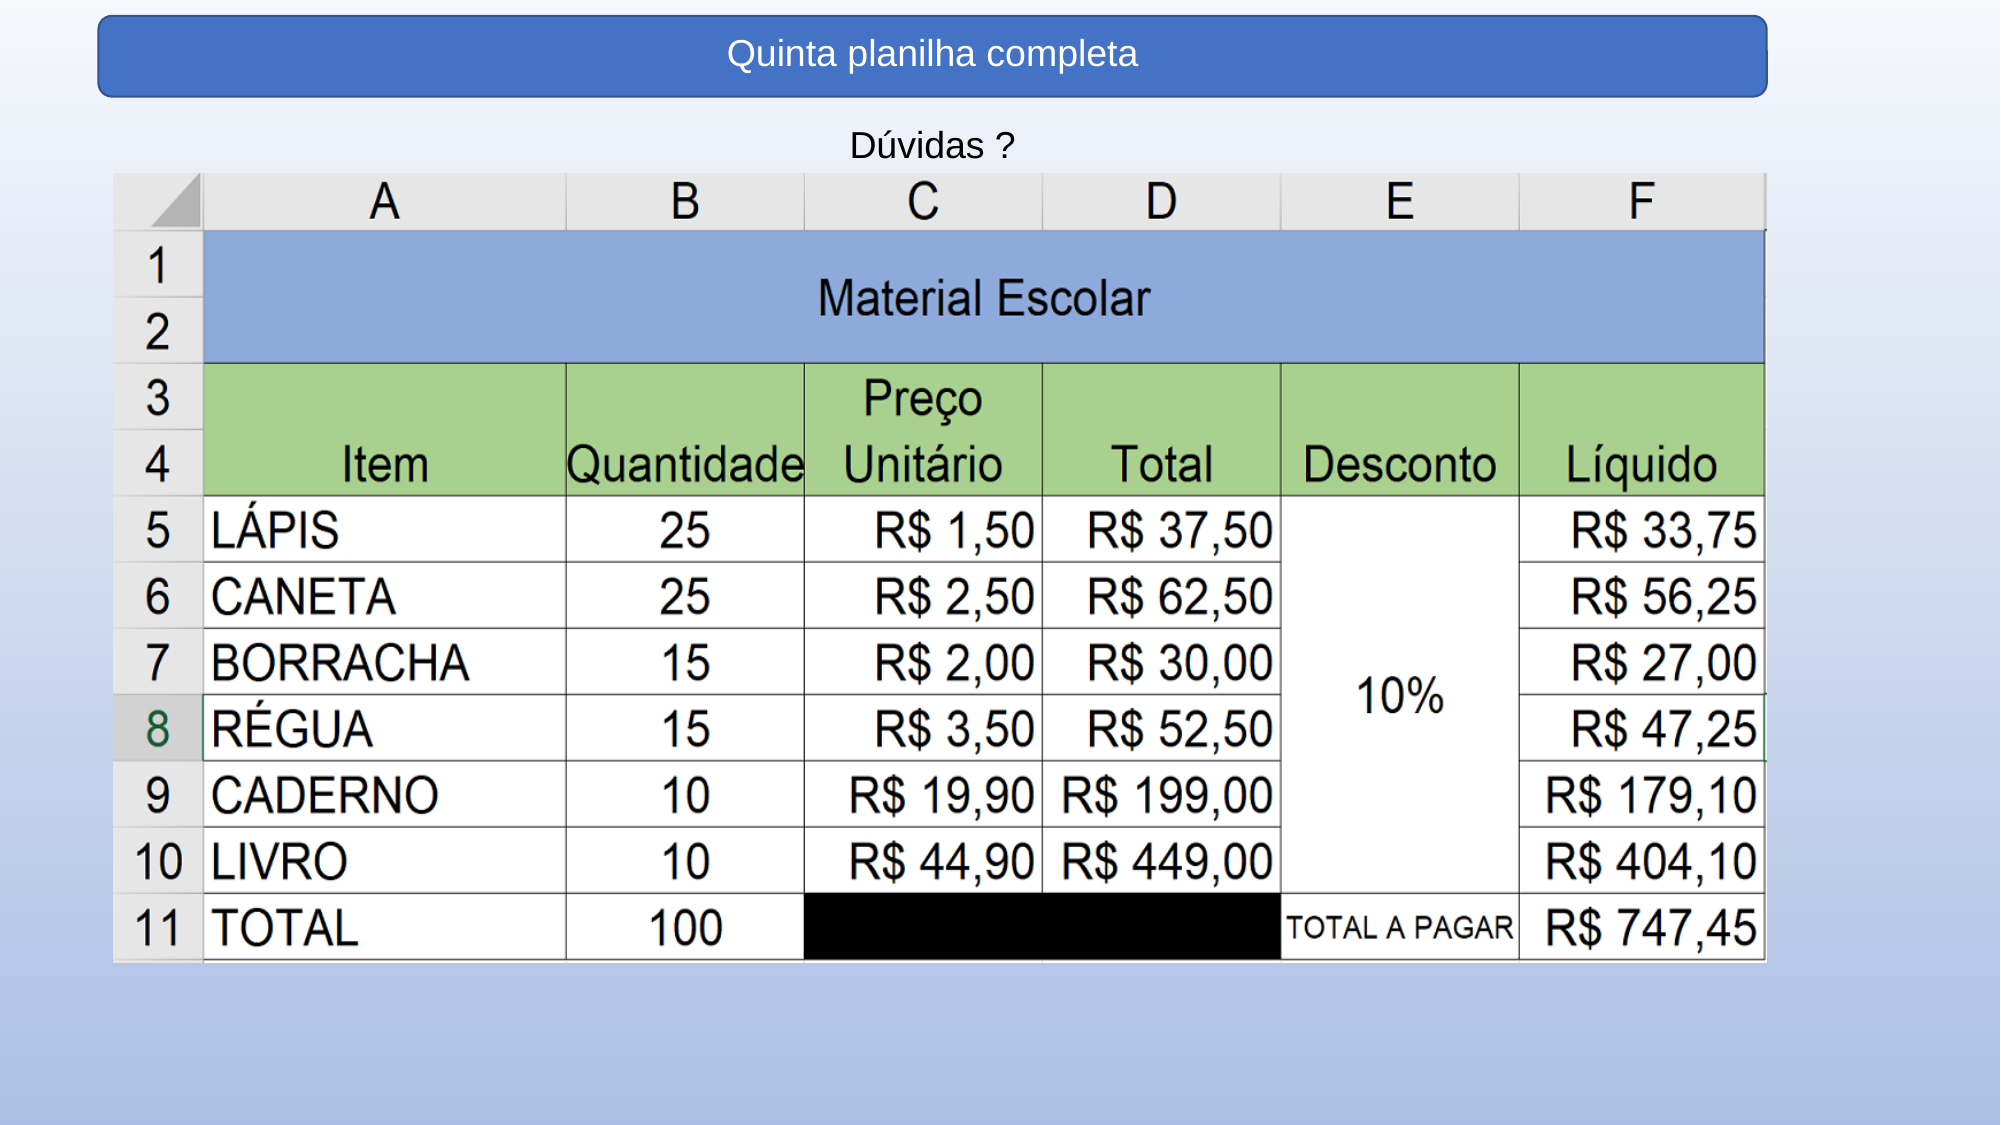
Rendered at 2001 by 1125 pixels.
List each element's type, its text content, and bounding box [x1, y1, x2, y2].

text_box [97, 24, 1768, 98]
text_box Quinta planilha completa [98, 21, 1767, 82]
text_box Dúvidas ? [98, 113, 1767, 173]
text_box [100, 14, 1765, 21]
picture [113, 173, 1767, 963]
